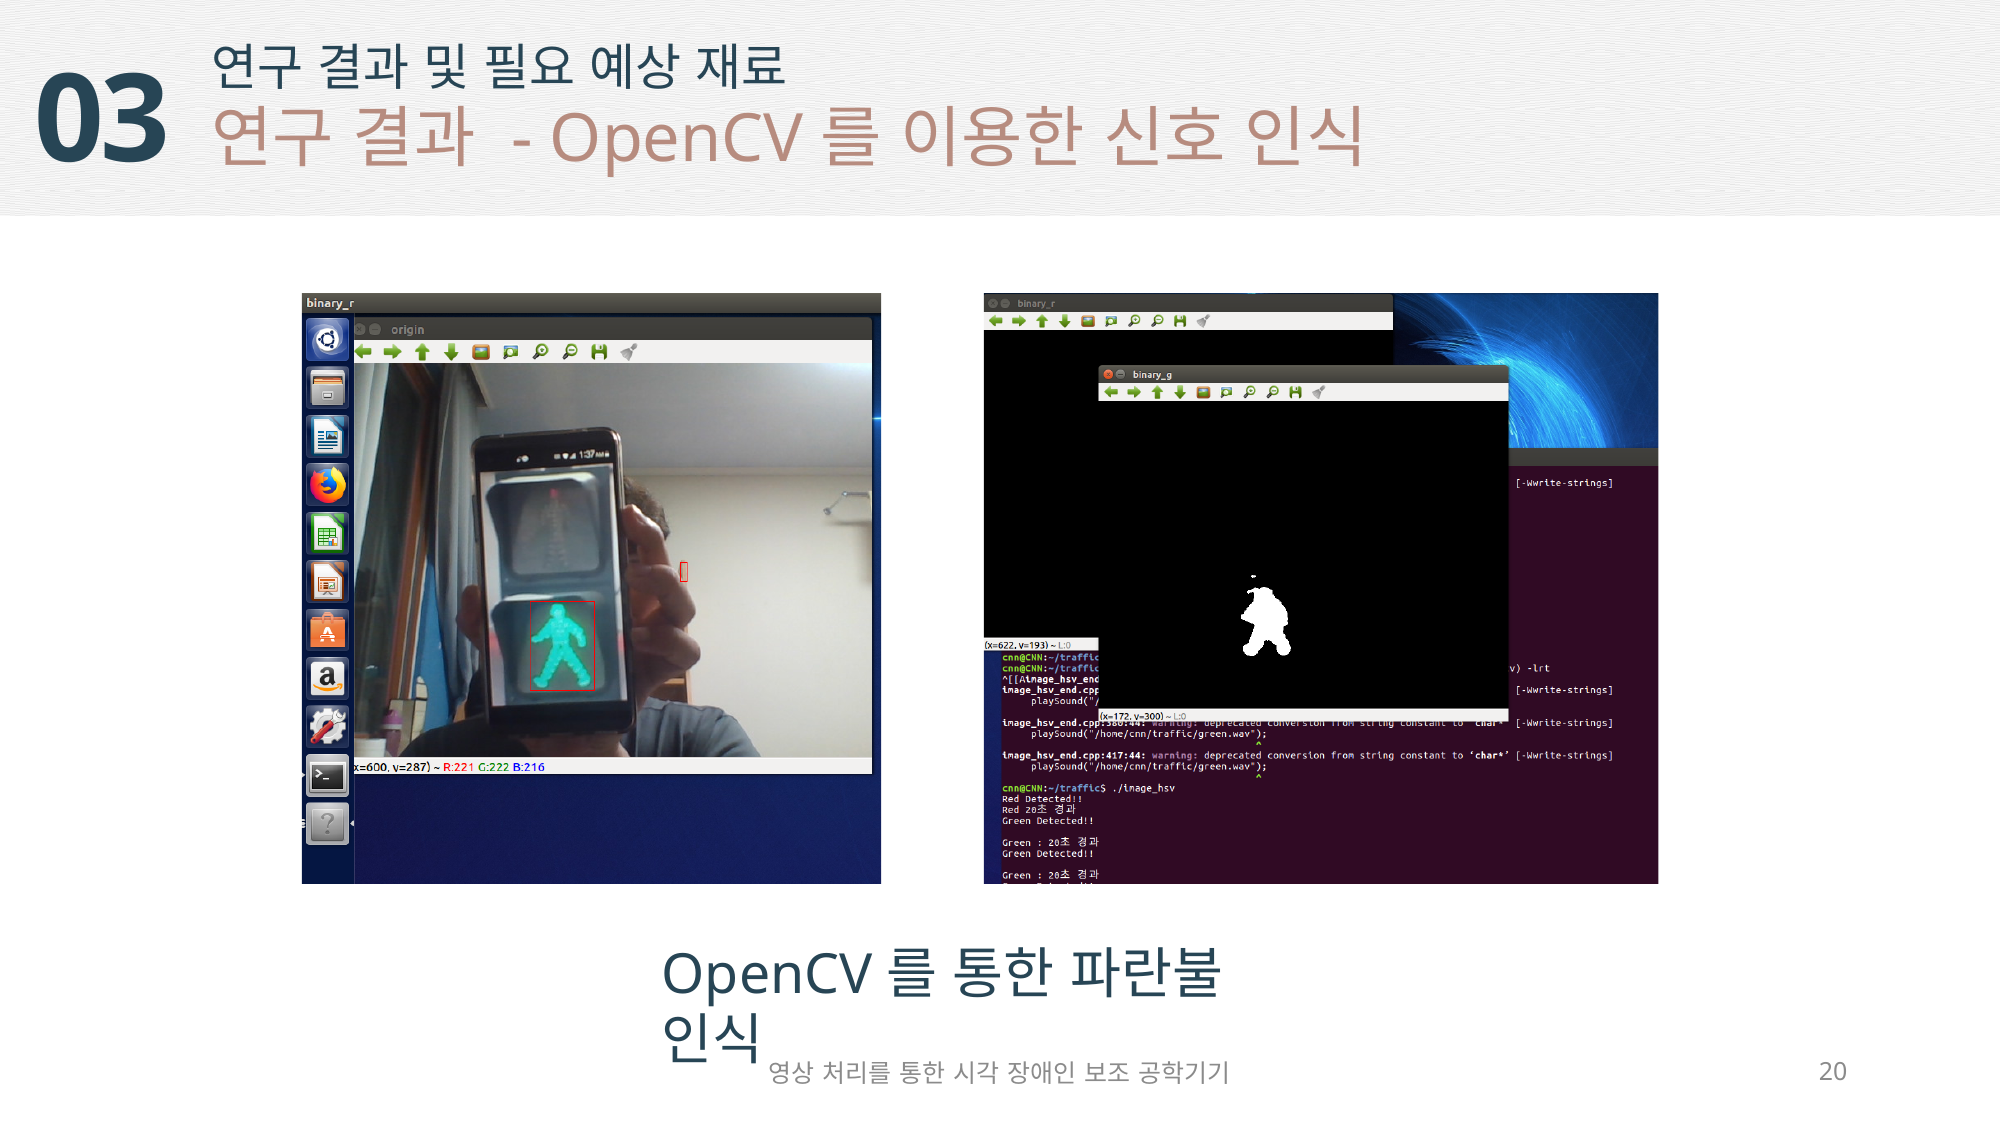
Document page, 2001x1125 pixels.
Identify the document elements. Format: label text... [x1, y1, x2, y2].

text_box [0, 0, 2000, 217]
slide_number 20 [1412, 1042, 1863, 1103]
picture [983, 293, 1659, 884]
text_box OpenCV를 통한 파란불 인식 [647, 930, 1331, 1079]
picture [301, 293, 882, 884]
footer 영상 처리를 통한 시각 장애인 보조 공학기기 [662, 1042, 1338, 1103]
text_box 03 [19, 31, 213, 194]
text_box 연구 결과 및 필요 예상 재료 연구 결과 - OpenCV를 이용한 신호 인식 [196, 27, 1953, 183]
